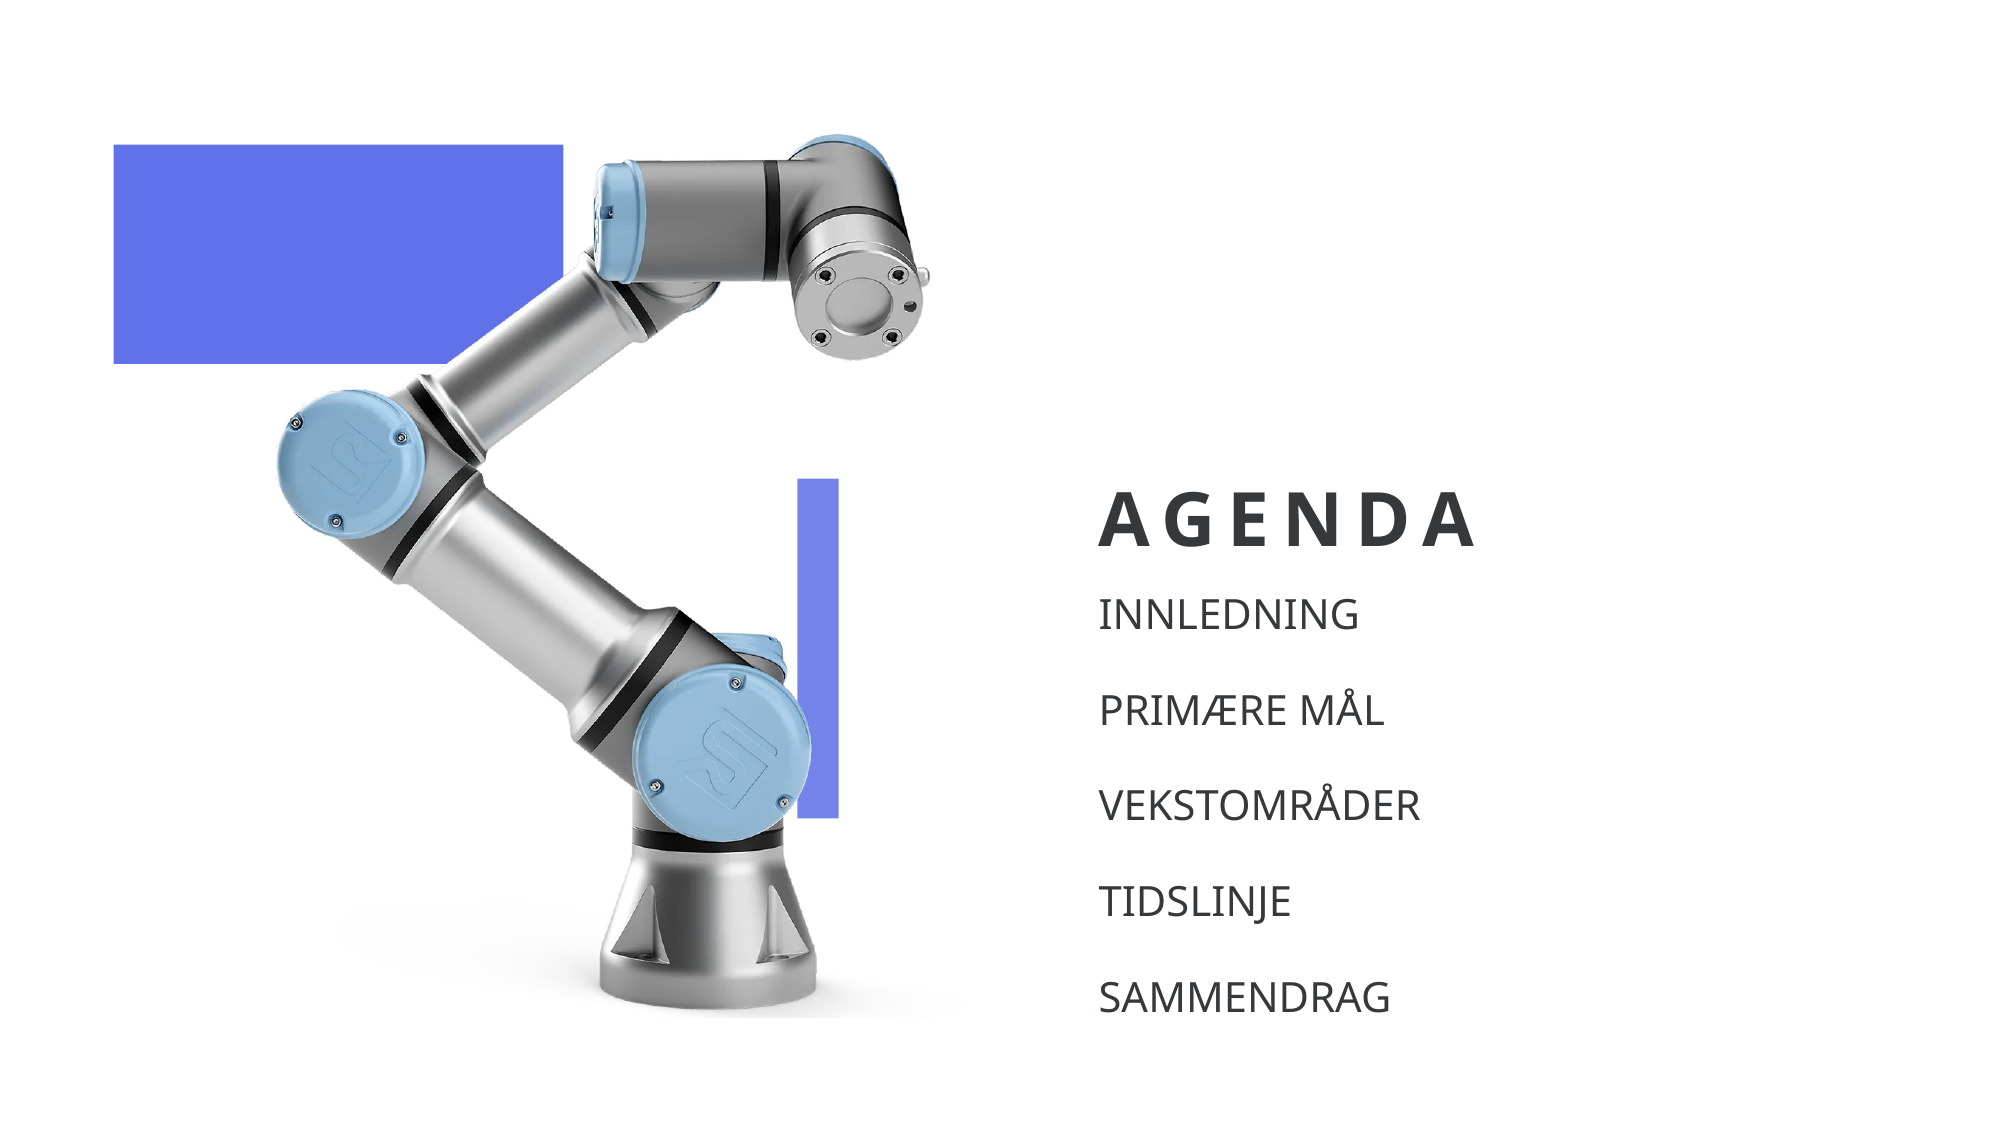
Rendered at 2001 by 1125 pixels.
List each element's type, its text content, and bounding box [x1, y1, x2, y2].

text_box [113, 144, 228, 364]
picture [228, 107, 984, 1018]
title AGENDA [1098, 107, 1892, 562]
list INNLEDNING PRIMÆRE MÅL VEKSTOMRÅDER TIDSLINJE SAMMENDRAG [1098, 562, 1892, 1018]
